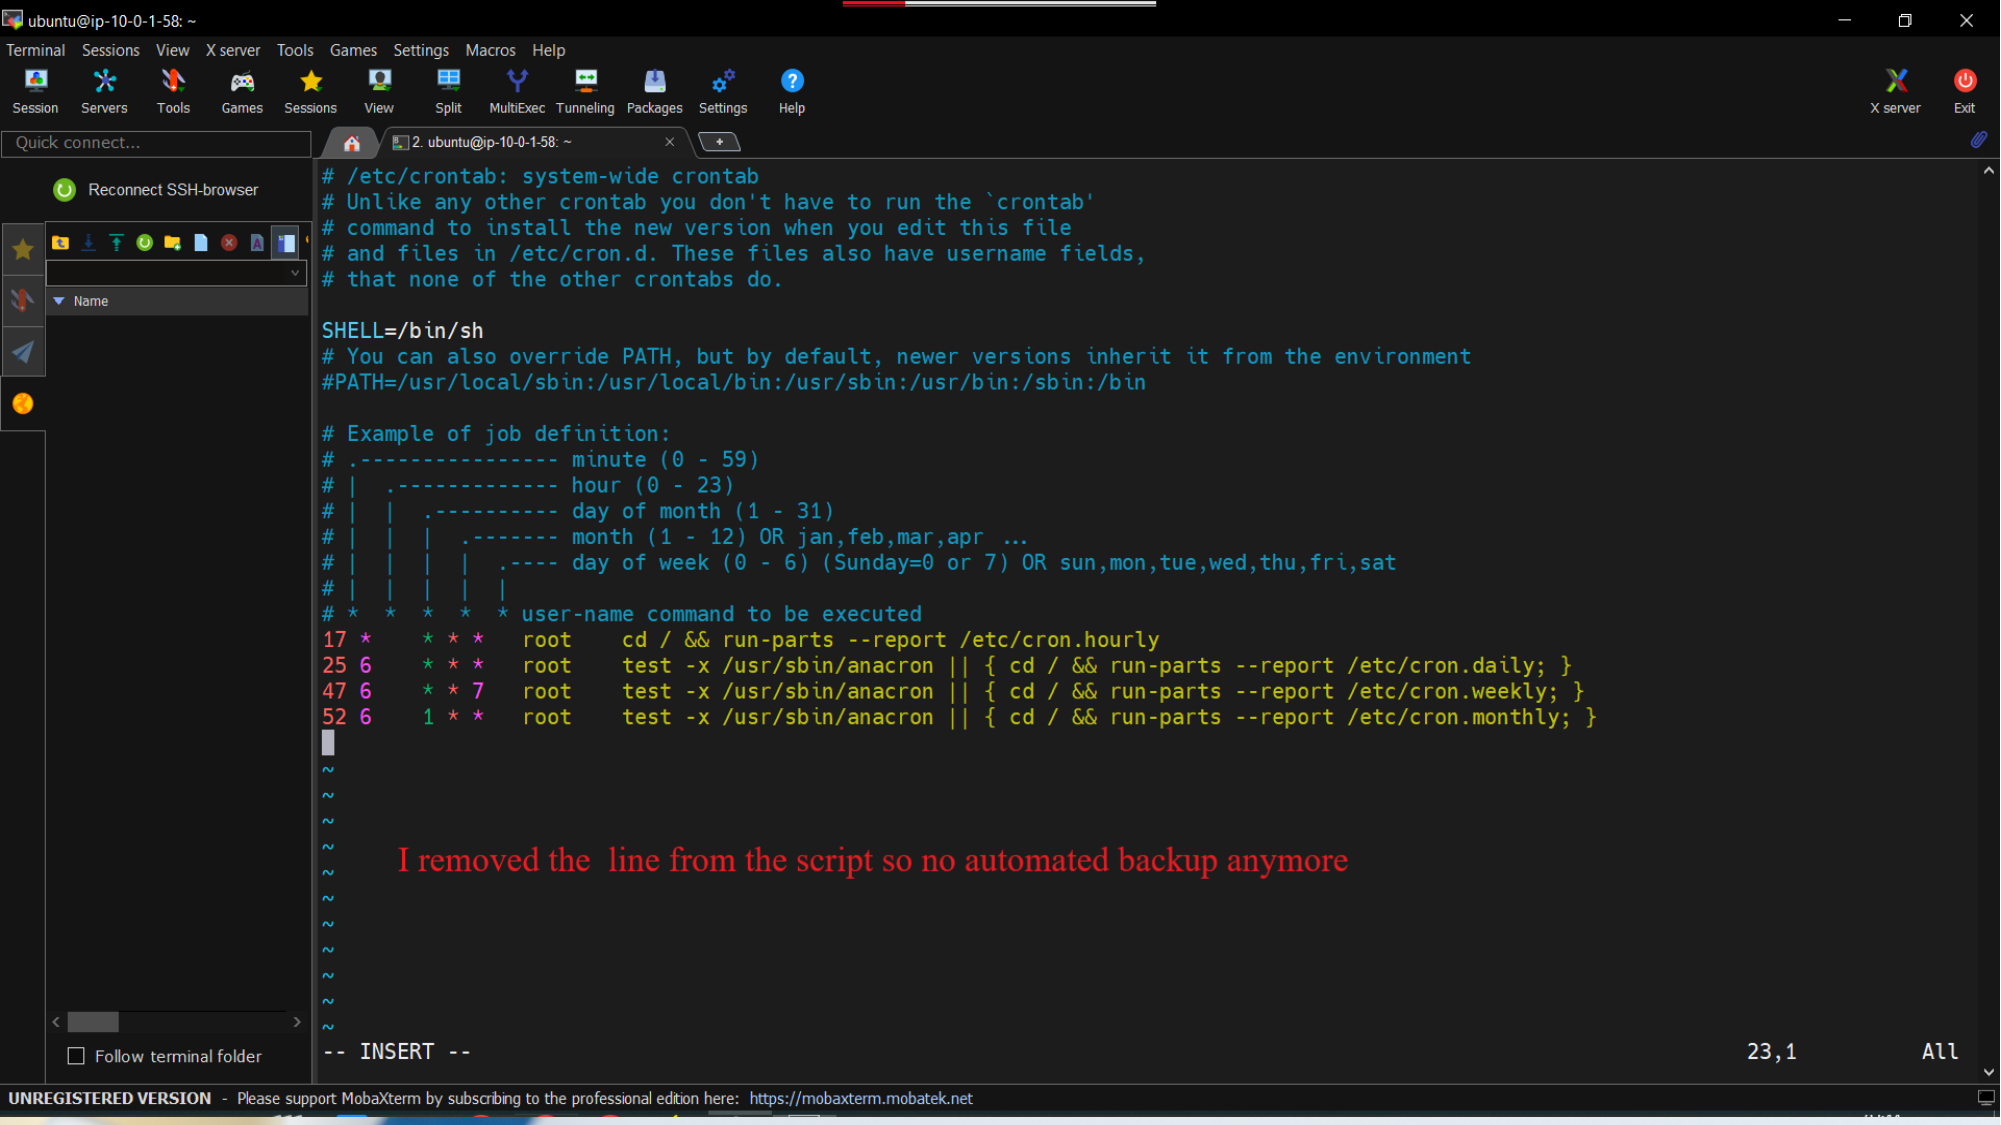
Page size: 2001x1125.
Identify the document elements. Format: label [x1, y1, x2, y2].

text_box [0, 1117, 2000, 1125]
picture [0, 0, 2000, 1117]
